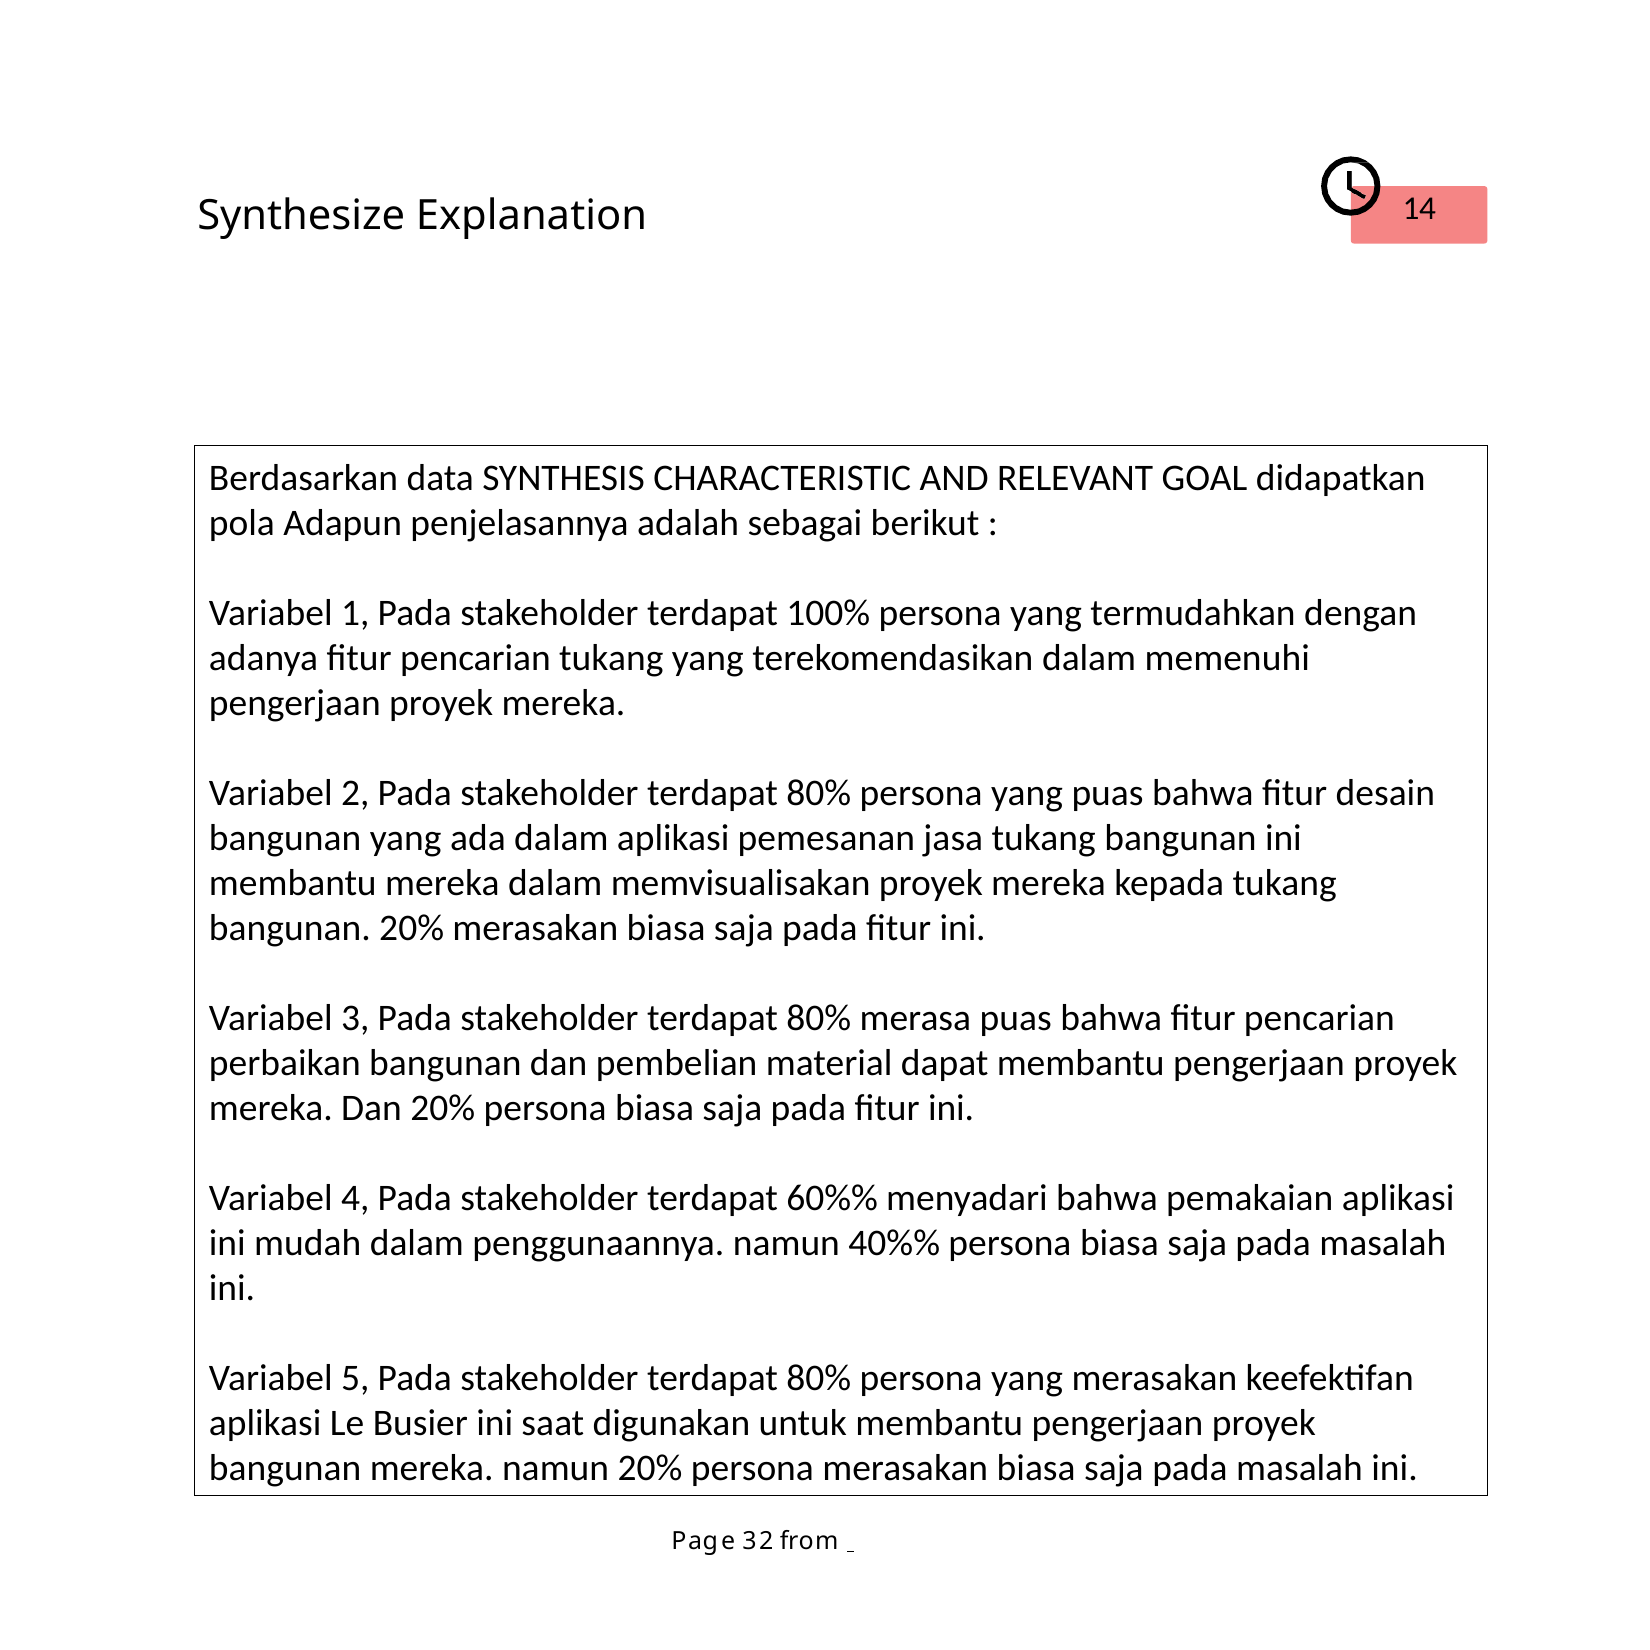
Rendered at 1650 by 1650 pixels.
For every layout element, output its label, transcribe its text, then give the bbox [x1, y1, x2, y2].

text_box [1320, 156, 1488, 244]
title Synthesize Explanation [195, 185, 836, 445]
text_box Berdasarkan data SYNTHESIS CHARACTERISTIC AND RELEVANT GOAL didapatkan pola Adapun penjelasannya adalah sebagai berikut : Variabel 1, Pada stakeholder terdapat 100% persona yang termudahkan dengan adanya fitur pencarian tukang yang terekomendasikan dalam memenuhi pengerjaan proyek mereka. Variabel 2, Pada stakeholder terdapat 80% persona yang puas bahwa fitur desain bangunan yang ada dalam aplikasi pemesanan jasa tukang bangunan ini membantu mereka dalam memvisualisakan proyek mereka kepada tukang bangunan. 20% merasakan biasa saja pada fitur ini. Variabel 3, Pada stakeholder terdapat 80% merasa puas bahwa fitur pencarian perbaikan bangunan dan pembelian material dapat membantu pengerjaan proyek mereka. Dan 20% persona biasa saja pada fitur ini. Variabel 4, Pada stakeholder terdapat 60%% menyadari bahwa pemakaian aplikasi ini mudah dalam penggunaannya. namun 40%% persona biasa saja pada masalah ini. Variabel 5, Pada stakeholder terdapat 80% persona yang merasakan keefektifan aplikasi Le Busier ini saat digunakan untuk membantu pengerjaan proyek bangunan mereka. namun 20% persona merasakan biasa saja pada masalah ini. [194, 445, 1488, 1496]
slide_number Page 32 from [669, 1529, 881, 1559]
